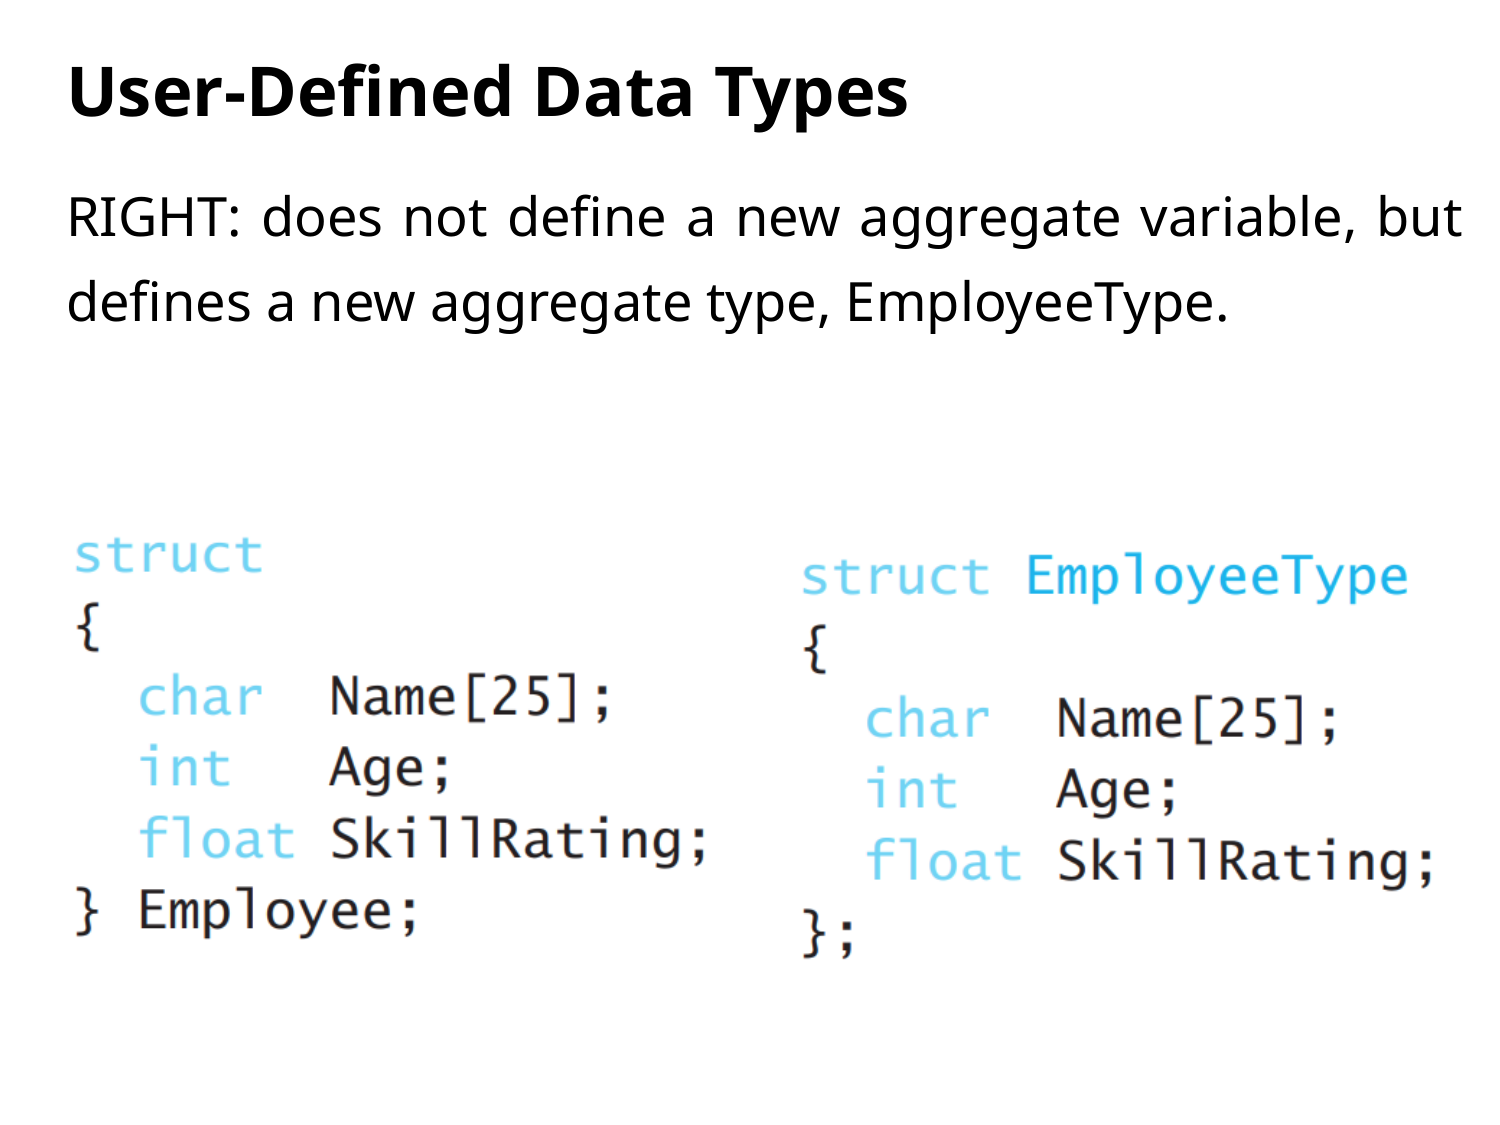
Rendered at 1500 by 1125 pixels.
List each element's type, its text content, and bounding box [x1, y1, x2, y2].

title User-Defined Data Types [51, 27, 1449, 152]
picture [777, 530, 1450, 966]
list RIGHT: does not define a new aggregate variable, but defines a new aggregate type, EmployeeType. [51, 152, 1480, 1106]
picture [50, 530, 723, 966]
